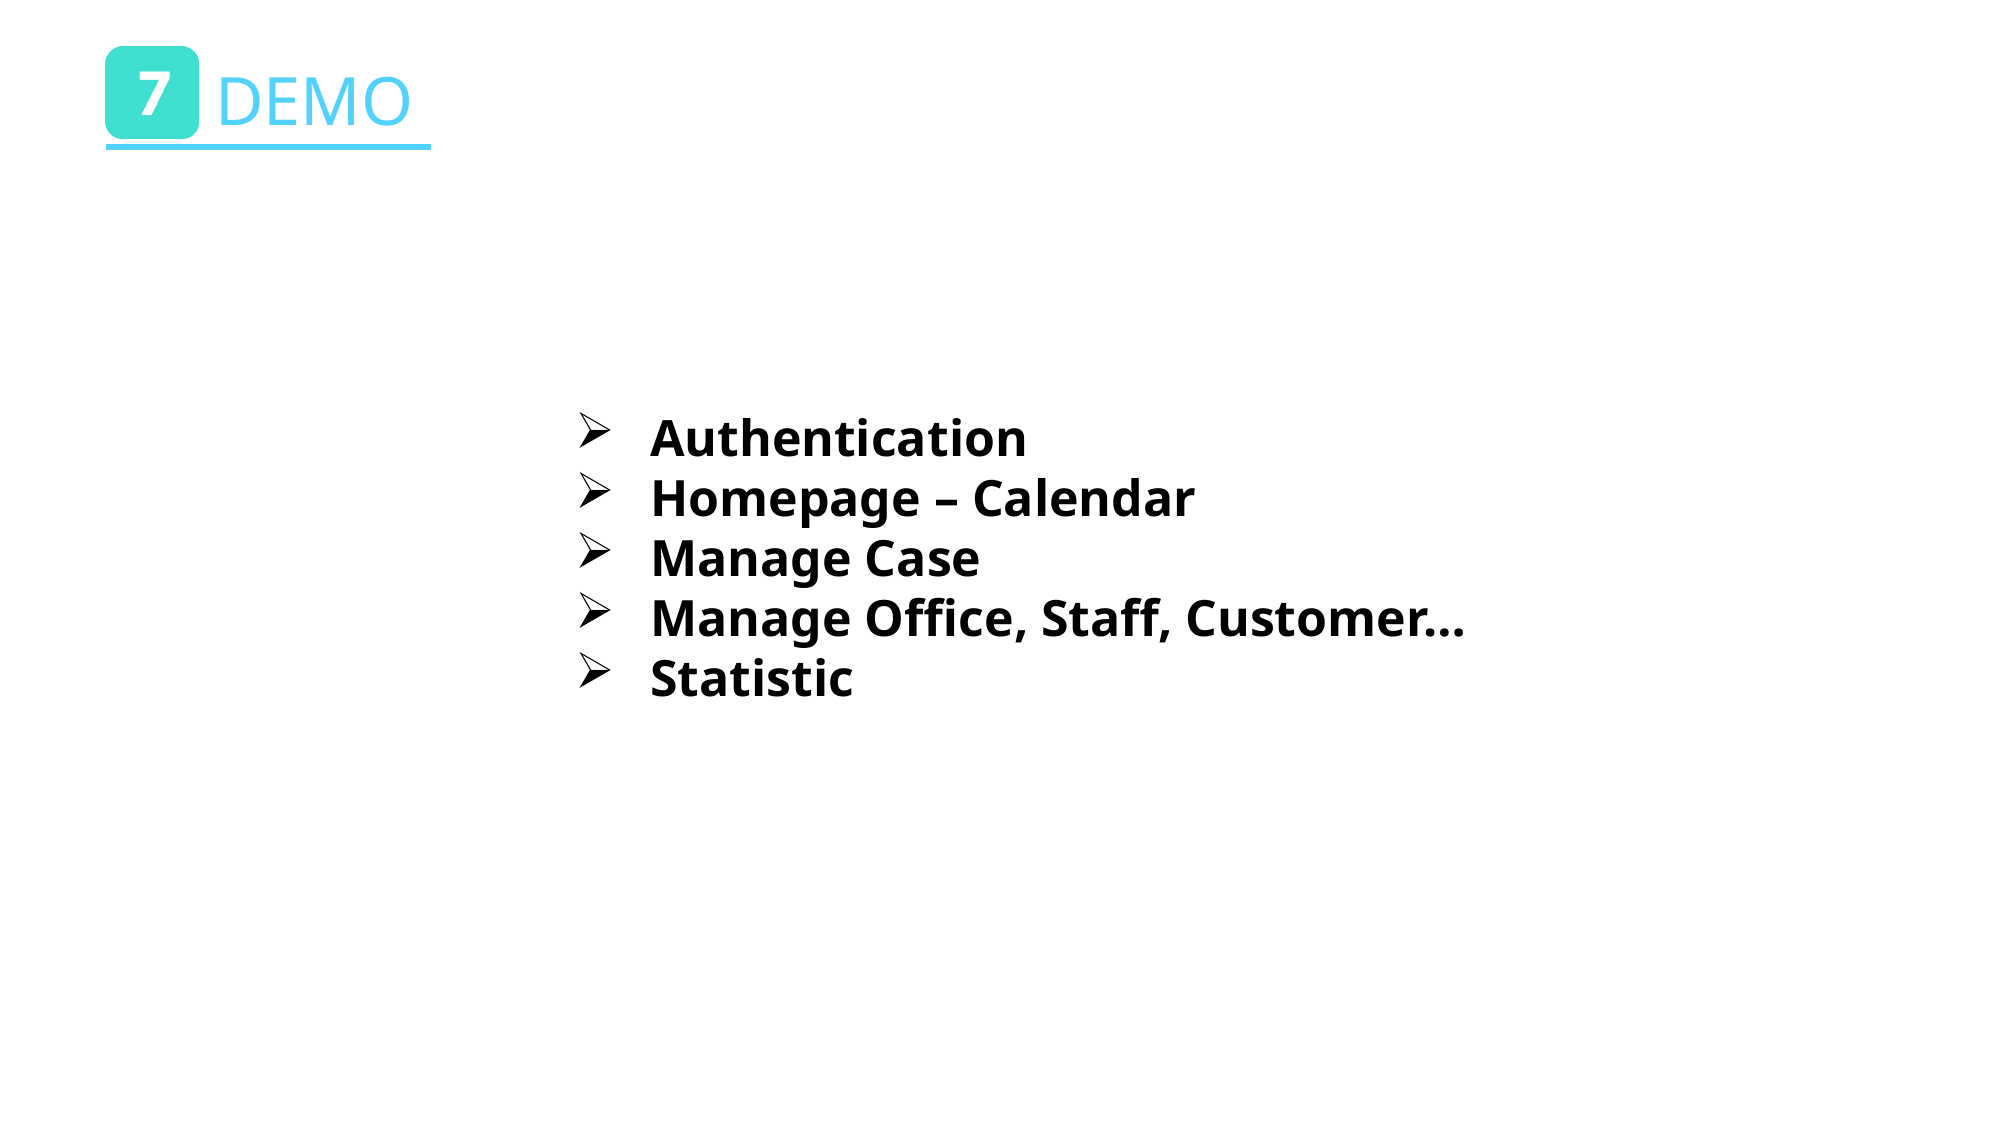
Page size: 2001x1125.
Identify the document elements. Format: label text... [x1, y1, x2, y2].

picture [105, 46, 199, 140]
text_box Authentication Homepage – Calendar Manage Case Manage Office, Staff, Customer… Statistic [560, 399, 1837, 714]
text_box DEMO [200, 51, 429, 144]
